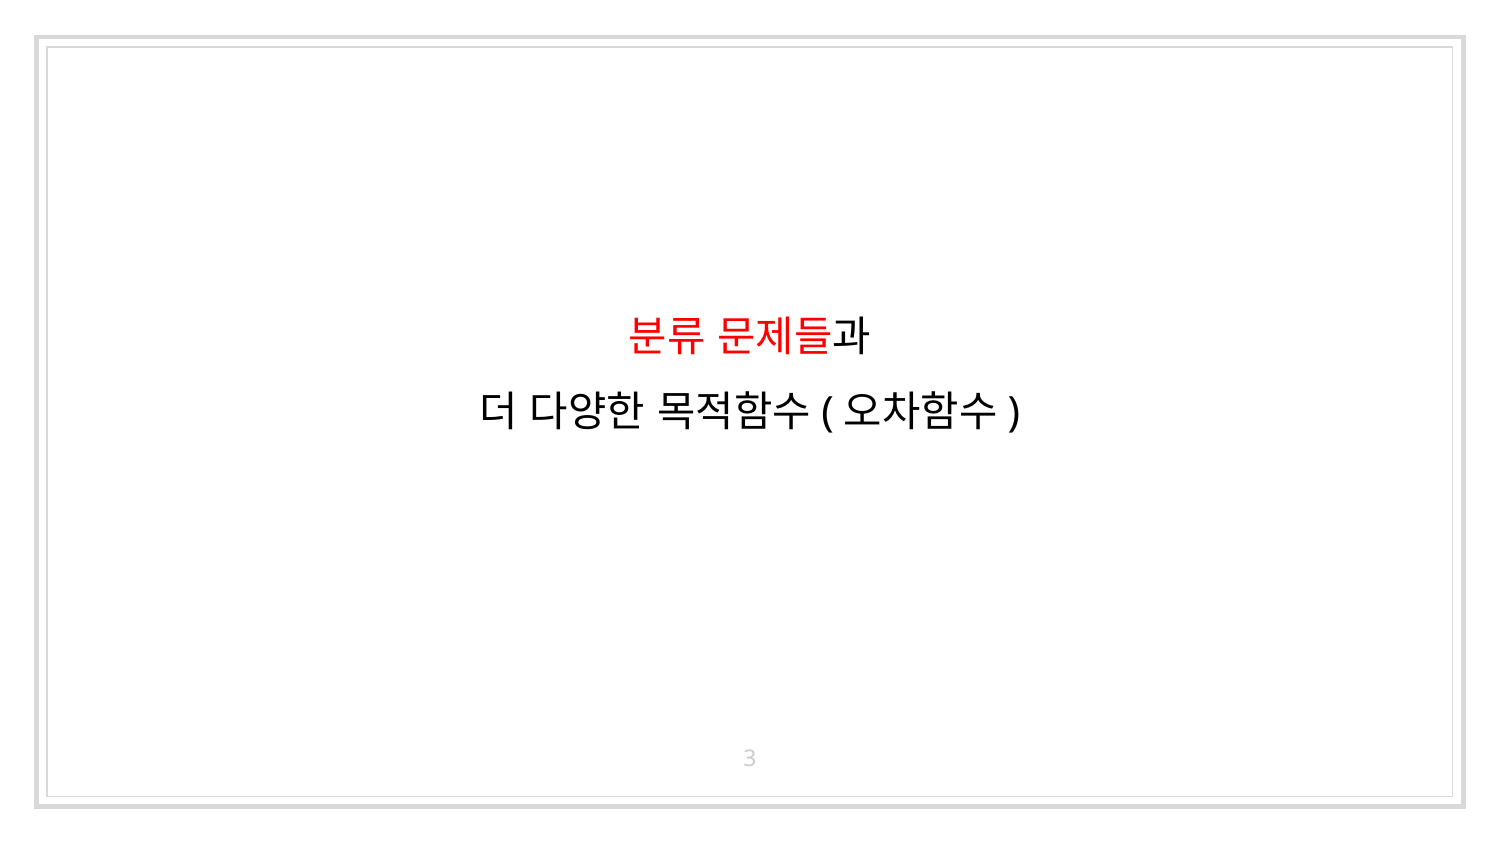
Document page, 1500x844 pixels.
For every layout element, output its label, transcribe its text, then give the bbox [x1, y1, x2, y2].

title 분류 문제들과 더 다양한 목적함수(오차함수) [265, 259, 1235, 450]
slide_number 3 [705, 725, 795, 790]
